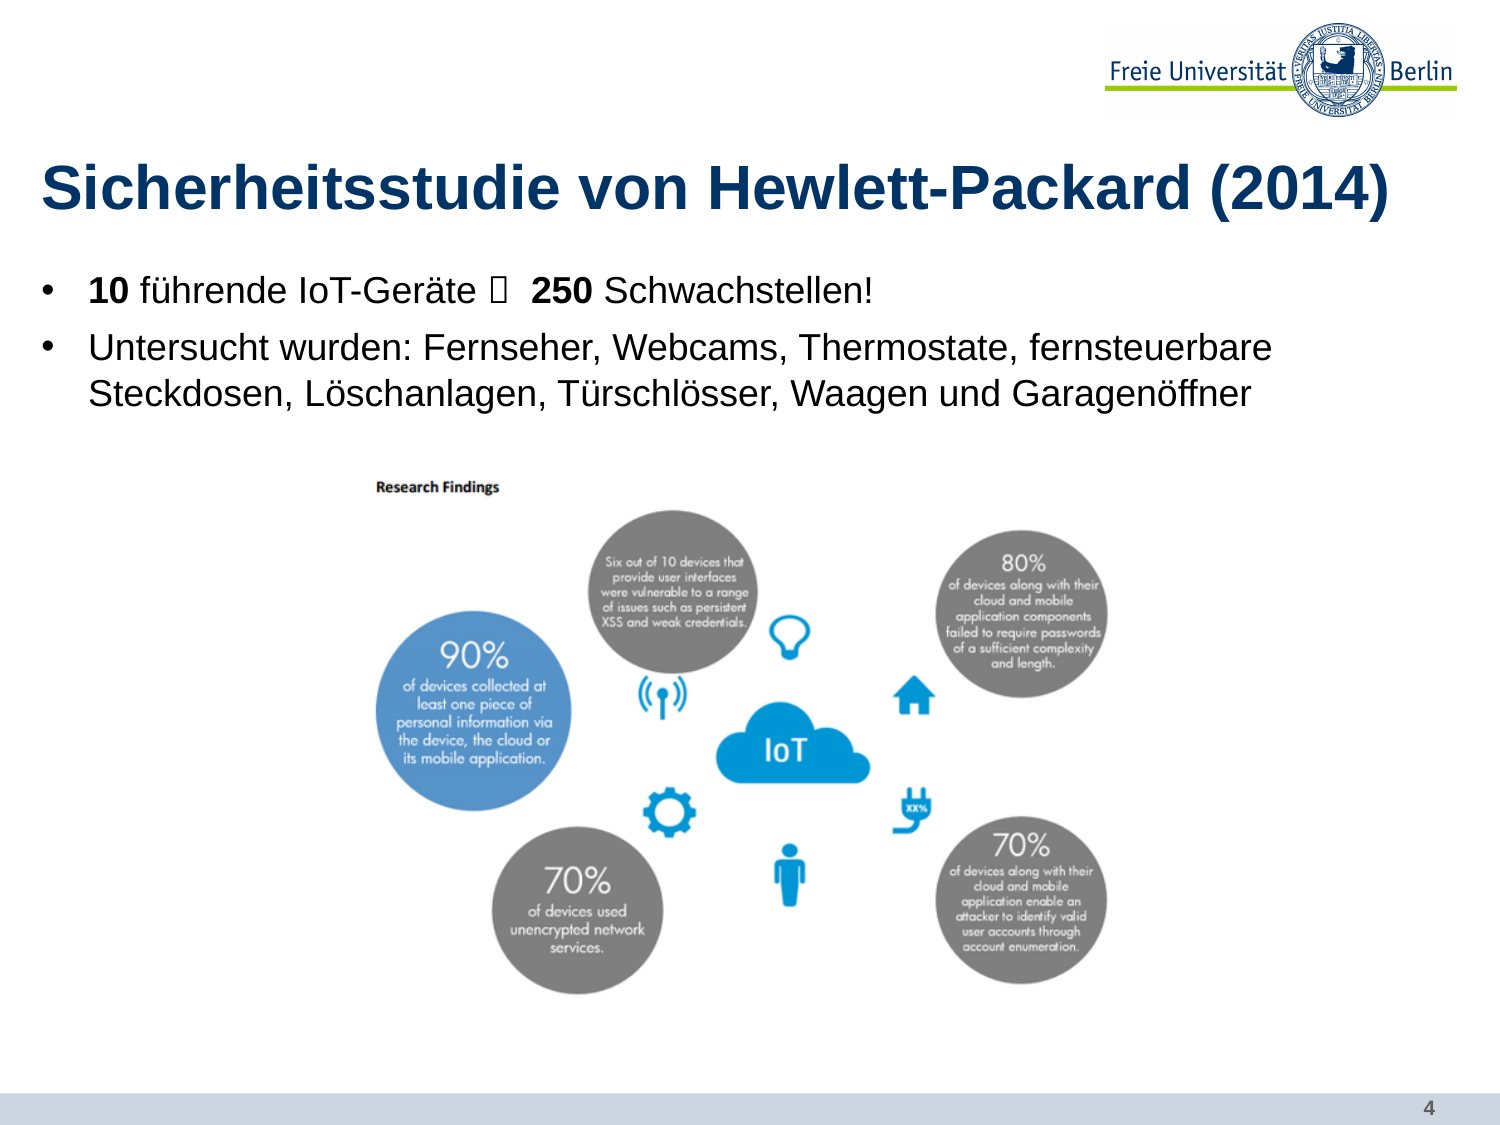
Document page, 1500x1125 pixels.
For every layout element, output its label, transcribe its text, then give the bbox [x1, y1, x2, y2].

picture [1105, 23, 1457, 117]
title Sicherheitsstudie von Hewlett-Packard (2014) [41, 155, 1459, 226]
list 10 führende IoT-Geräte  250 Schwachstellen! Untersucht wurden: Fernseher, Webcams, Thermostate, fernsteuerbare Steckdosen, Löschanlagen, Türschlösser, Waagen und Garagenöffner [41, 265, 1459, 1064]
picture [371, 475, 1113, 1000]
